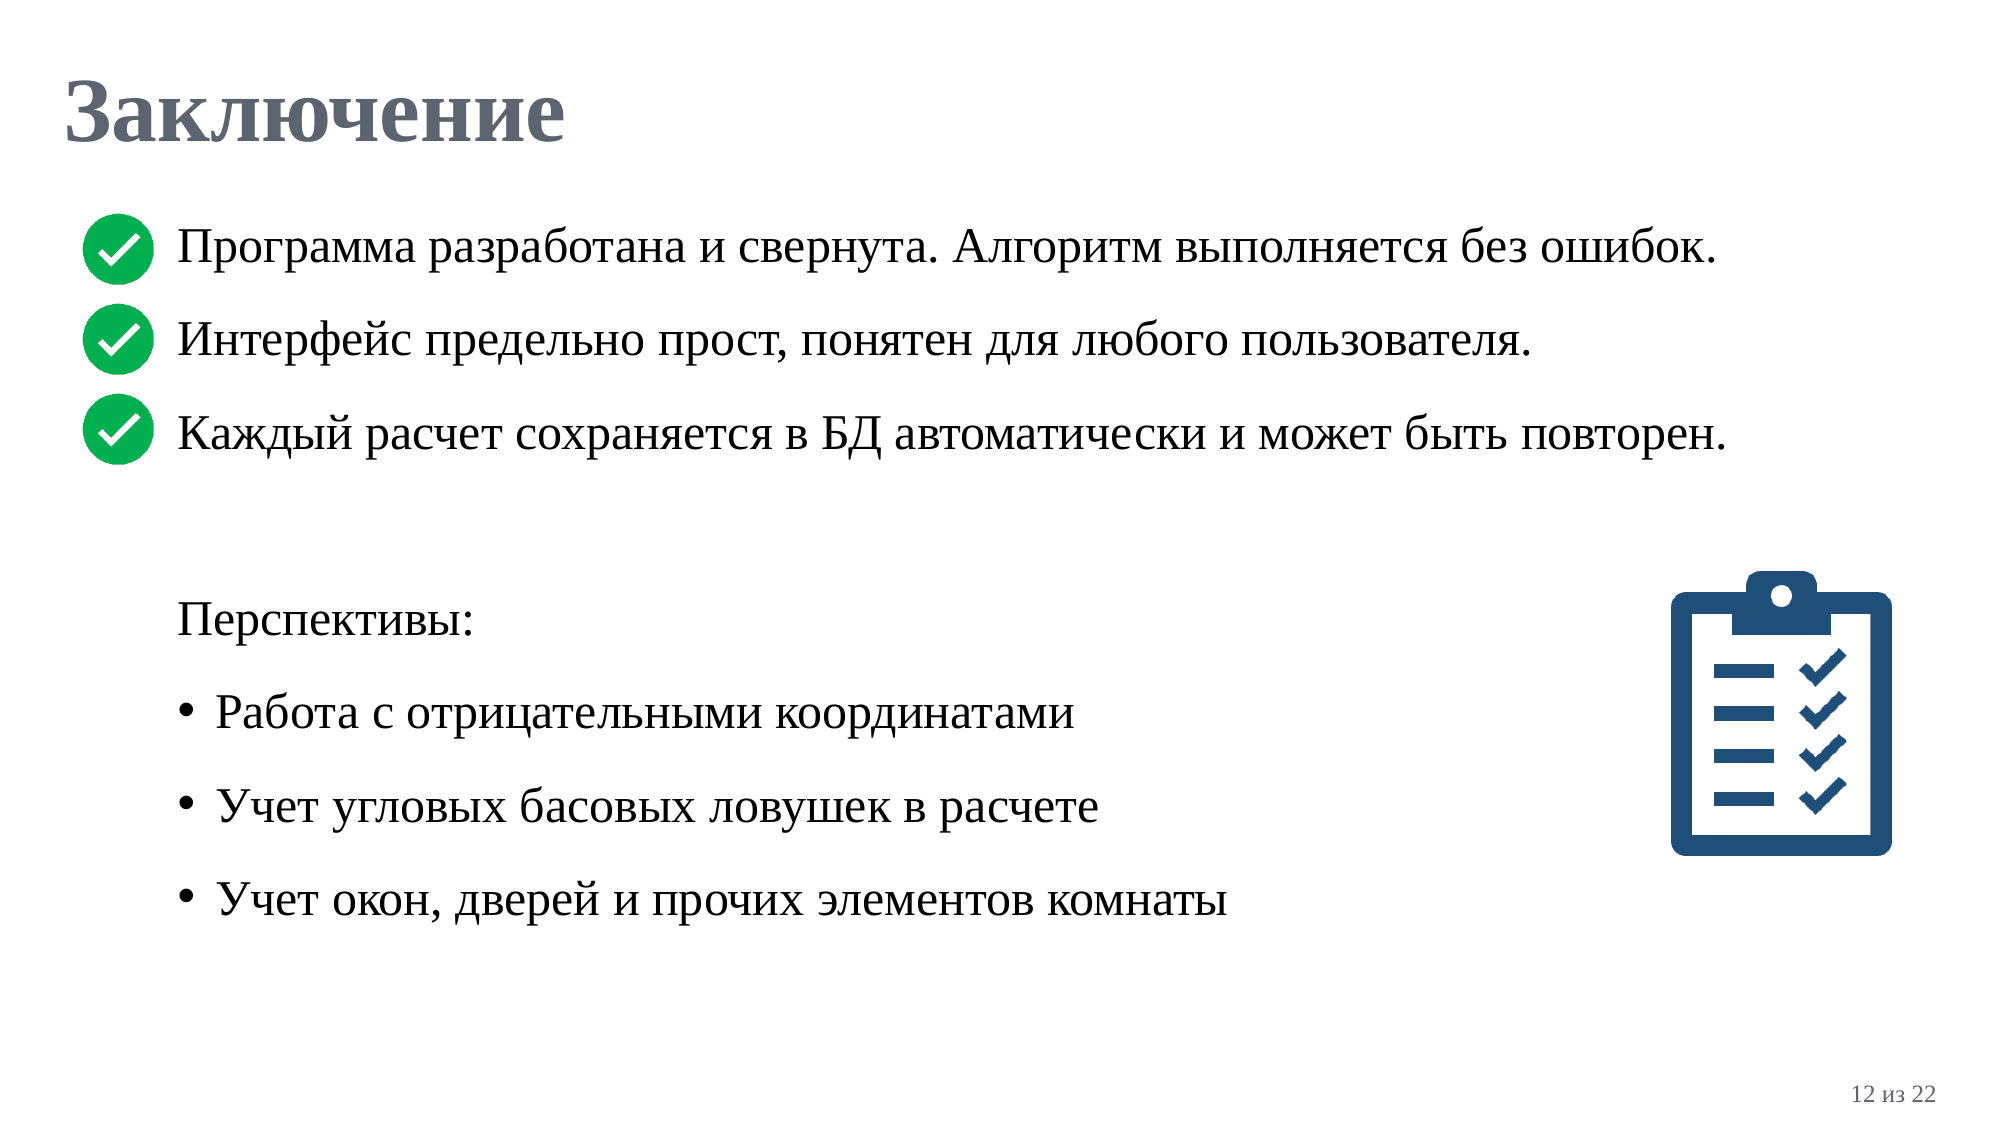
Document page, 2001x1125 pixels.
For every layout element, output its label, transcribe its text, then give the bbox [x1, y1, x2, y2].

list Программа разработана и свернута. Алгоритм выполняется без ошибок. Интерфейс предельно прост, понятен для любого пользователя. Каждый расчет сохраняется в БД автоматически и может быть повторен. Перспективы: Работа с отрицательными координатами Учет угловых басовых ловушек в расчете Учет окон, дверей и прочих элементов комнаты [162, 204, 1952, 1063]
title Заключение [48, 45, 1954, 178]
picture [73, 204, 163, 474]
slide_number 12 из 22 [1454, 1063, 1952, 1123]
picture [1610, 542, 1952, 884]
